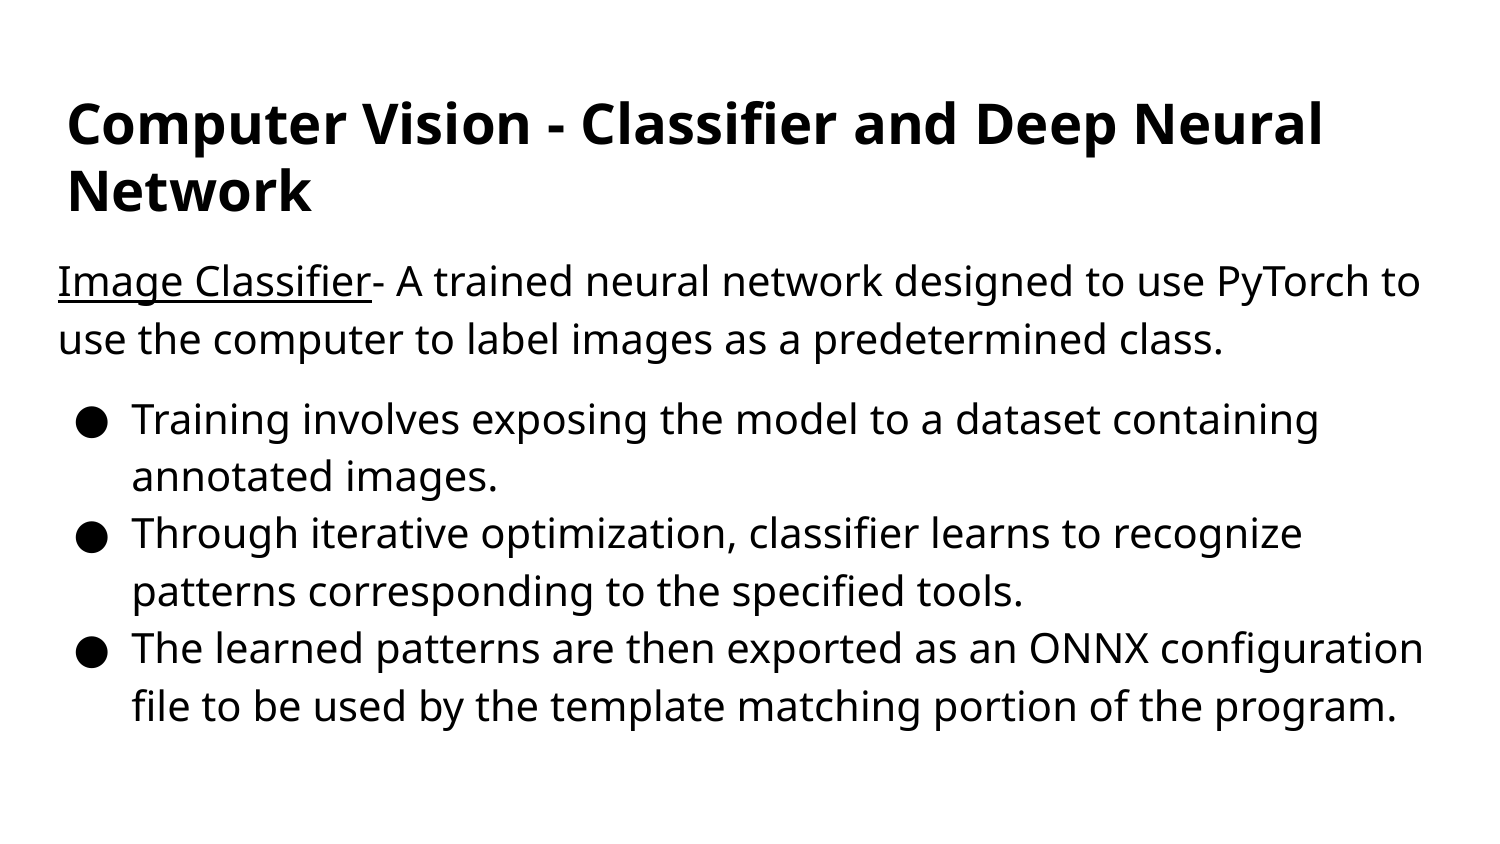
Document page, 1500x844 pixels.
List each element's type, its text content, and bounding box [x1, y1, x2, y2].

list Image Classifier- A trained neural network designed to use PyTorch to use the computer to label images as a predetermined class. Training involves exposing the model to a dataset containing annotated images. Through iterative optimization, classifier learns to recognize patterns corresponding to the specified tools. The learned patterns are then exported as an ONNX configuration file to be used by the template matching portion of the program. [42, 232, 1441, 794]
title Computer Vision - Classifier and Deep Neural Network [51, 72, 1449, 167]
